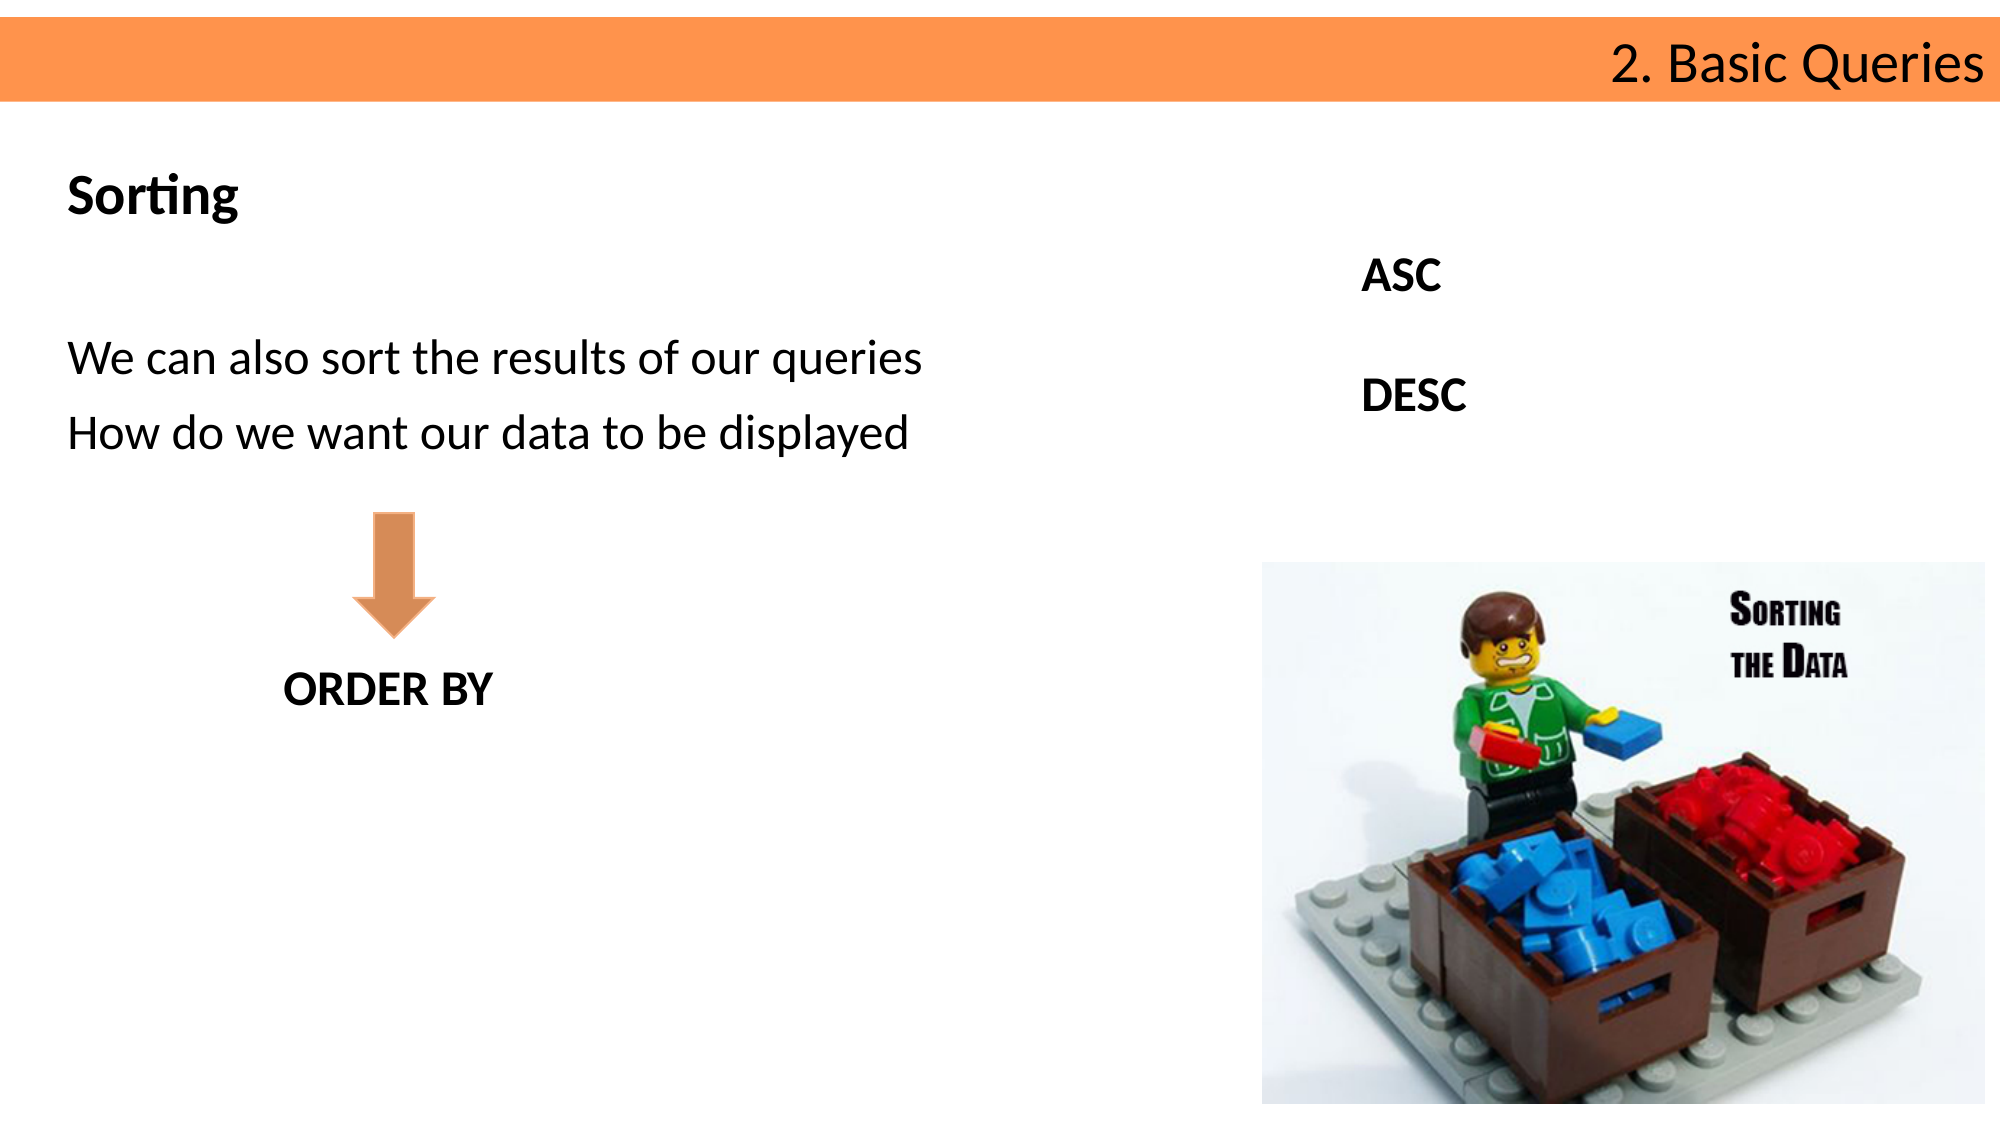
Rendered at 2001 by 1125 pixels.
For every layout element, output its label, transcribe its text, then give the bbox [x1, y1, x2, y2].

text_box ORDER BY [268, 648, 599, 724]
text_box ASC DESC [1346, 234, 1566, 429]
list Sorting We can also sort the results of our queries How do we want our data to be displayed [52, 156, 1112, 871]
text_box [351, 512, 437, 640]
picture [1262, 562, 1985, 1105]
text_box 2. Basic Queries [0, 17, 2000, 102]
